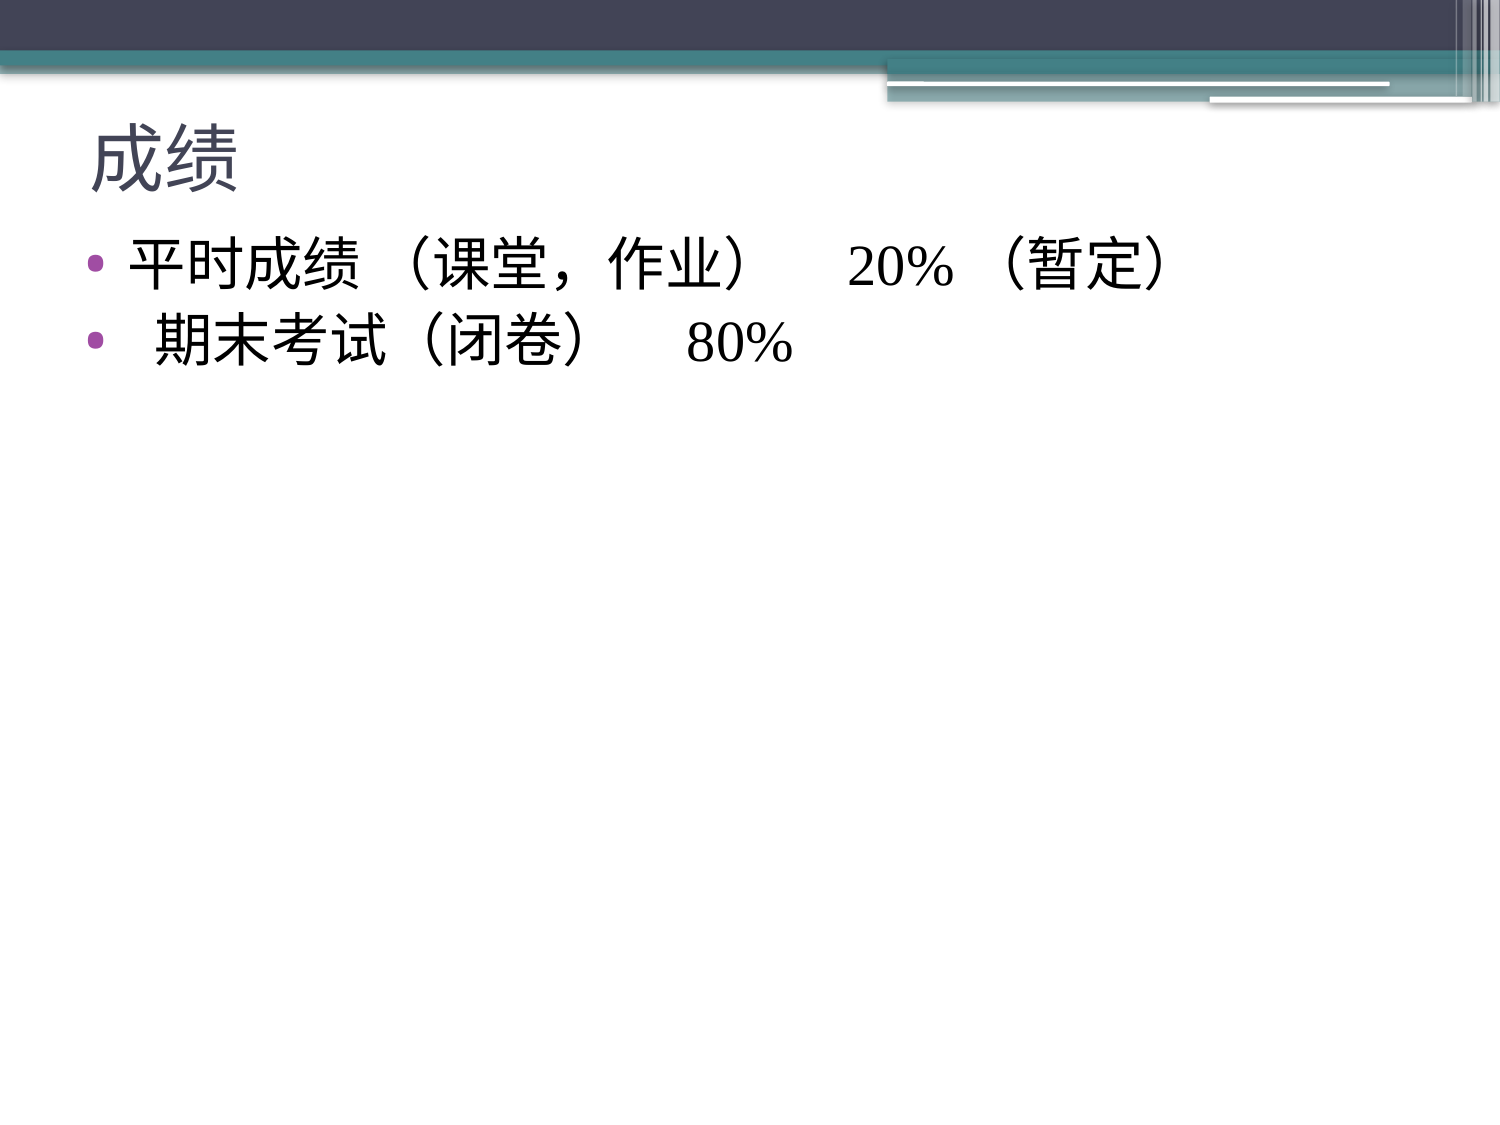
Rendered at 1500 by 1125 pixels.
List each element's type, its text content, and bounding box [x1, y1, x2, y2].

list 平时成绩 （课堂，作业） 20%（暂定） 期末考试（闭卷） 80% [53, 219, 1447, 1059]
title 成绩 [75, 68, 1425, 219]
